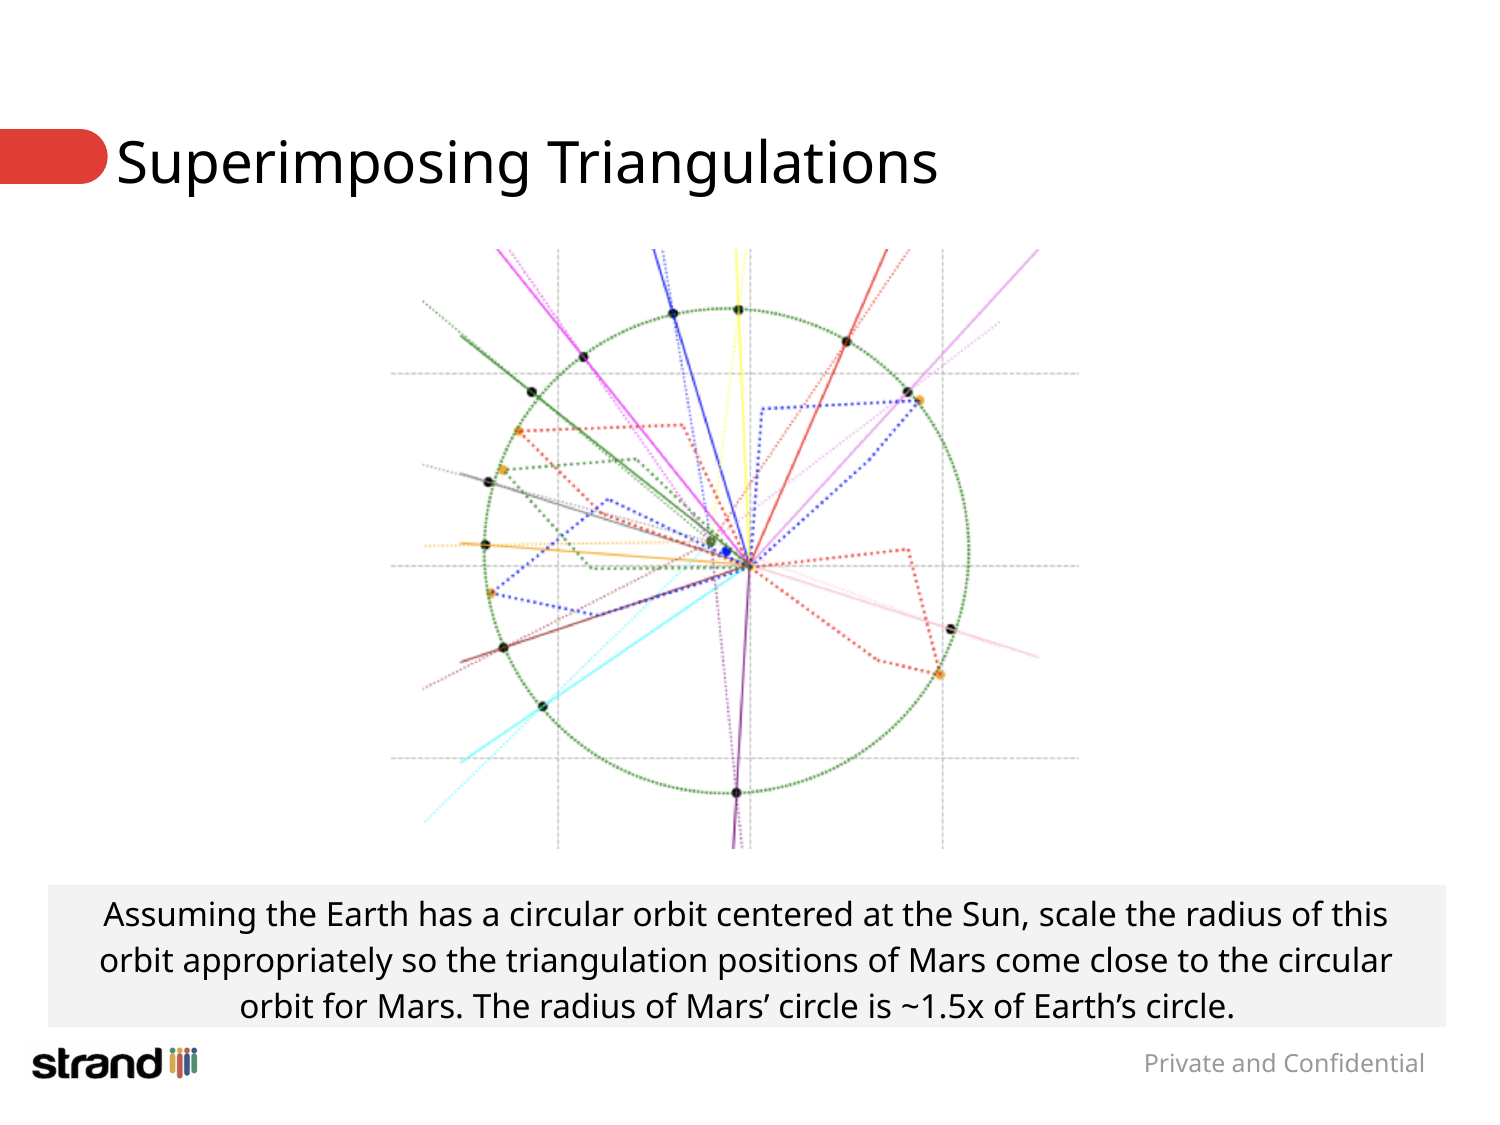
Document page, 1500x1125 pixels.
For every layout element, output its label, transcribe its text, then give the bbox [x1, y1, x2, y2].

picture [390, 249, 1080, 850]
title Superimposing Triangulations [101, 109, 1499, 236]
picture [24, 1044, 198, 1081]
title Assuming the Earth has a circular orbit centered at the Sun, scale the radius of this orbit appropriately so the triangulation positions of Mars come close to the circular orbit for Mars. The radius of Mars’ circle is ~1.5x of Earth’s circle. [48, 884, 1446, 1028]
